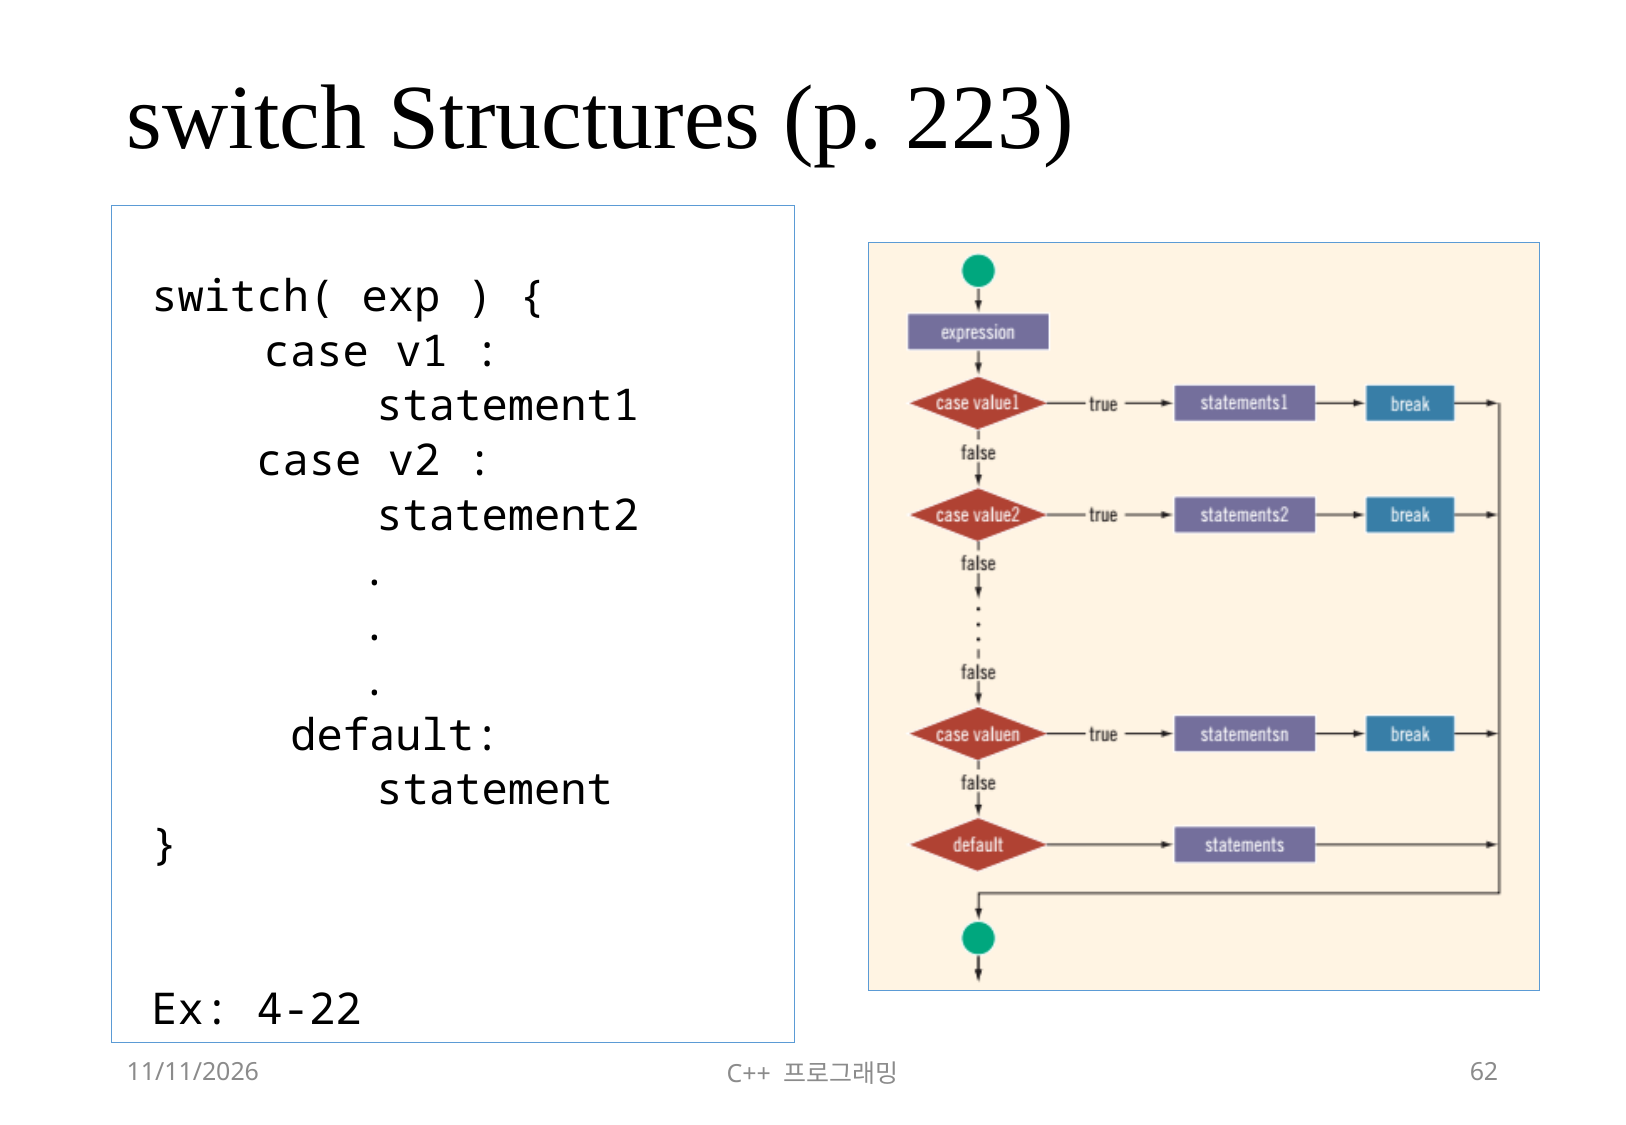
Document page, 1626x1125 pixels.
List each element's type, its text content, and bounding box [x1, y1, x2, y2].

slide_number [111, 1042, 478, 1103]
footer C++ 프로그래밍 [538, 1042, 1087, 1103]
title switch Structures (p. 223) [111, 59, 1514, 179]
list switch( exp ) { case v1 : statement1 case v2 : statement2 . . . default: statement } Ex: 4-22 [111, 205, 795, 1043]
slide_number 62 [1147, 1042, 1514, 1103]
picture [868, 242, 1540, 991]
